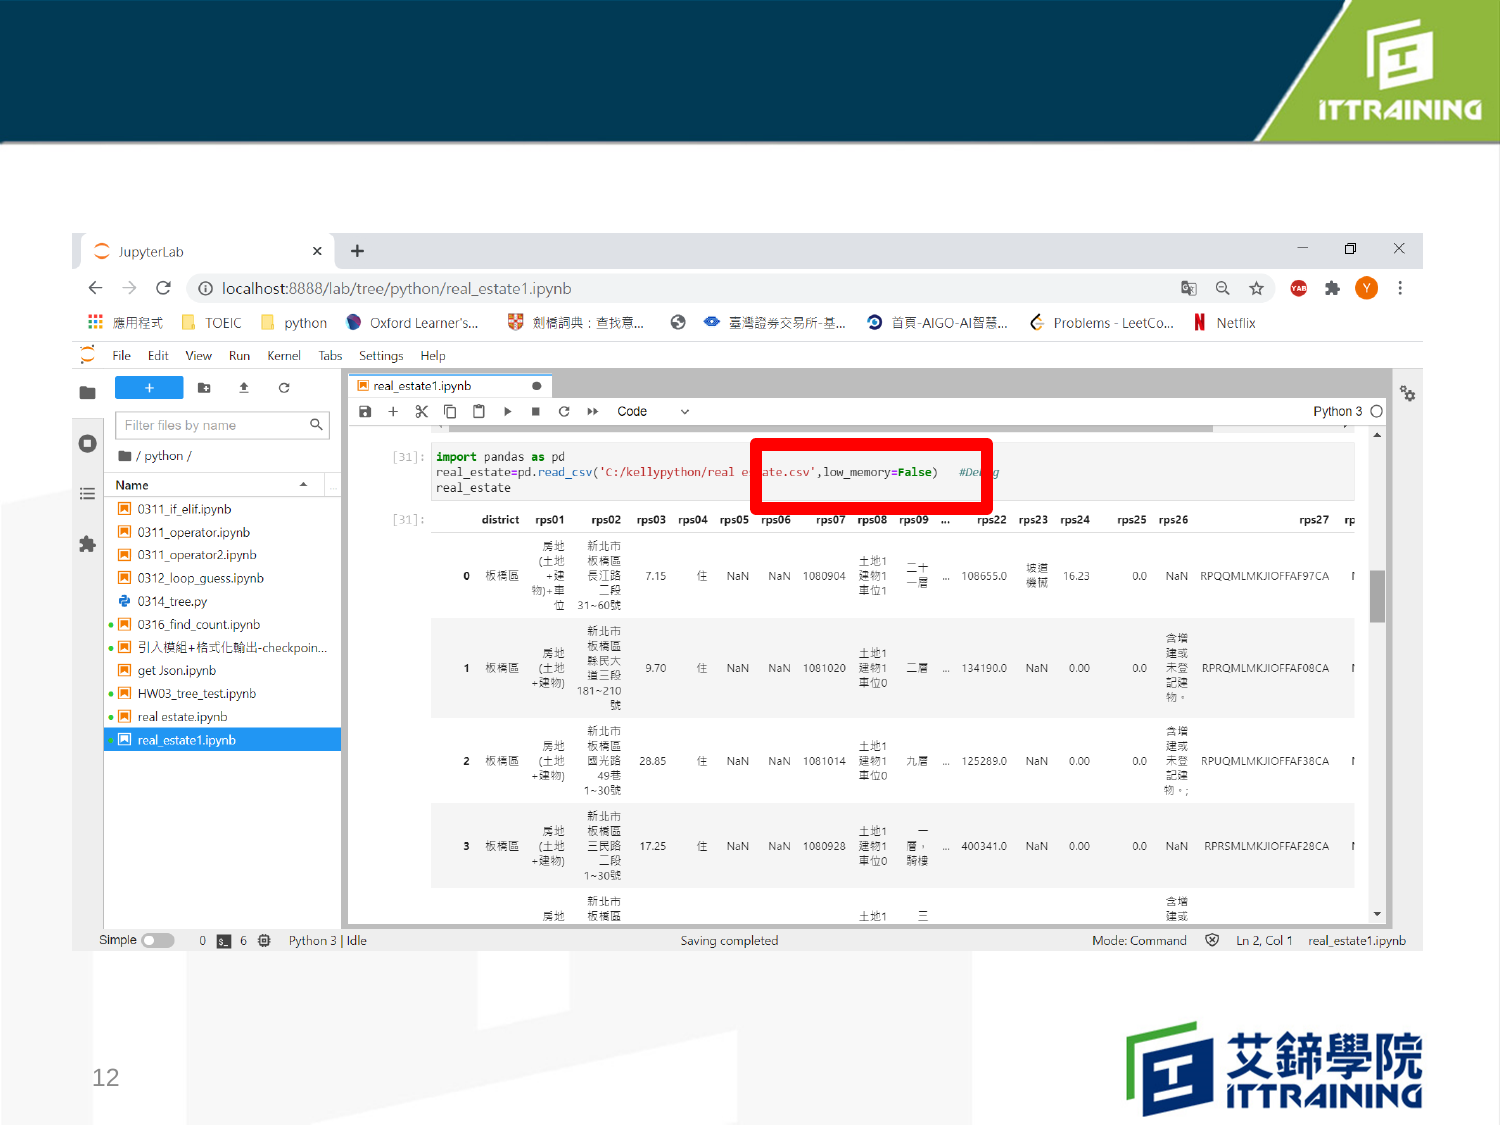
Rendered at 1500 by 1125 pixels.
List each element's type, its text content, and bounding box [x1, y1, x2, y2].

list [72, 232, 1423, 951]
slide_number 12 [76, 1046, 427, 1106]
picture [0, 0, 1500, 1125]
